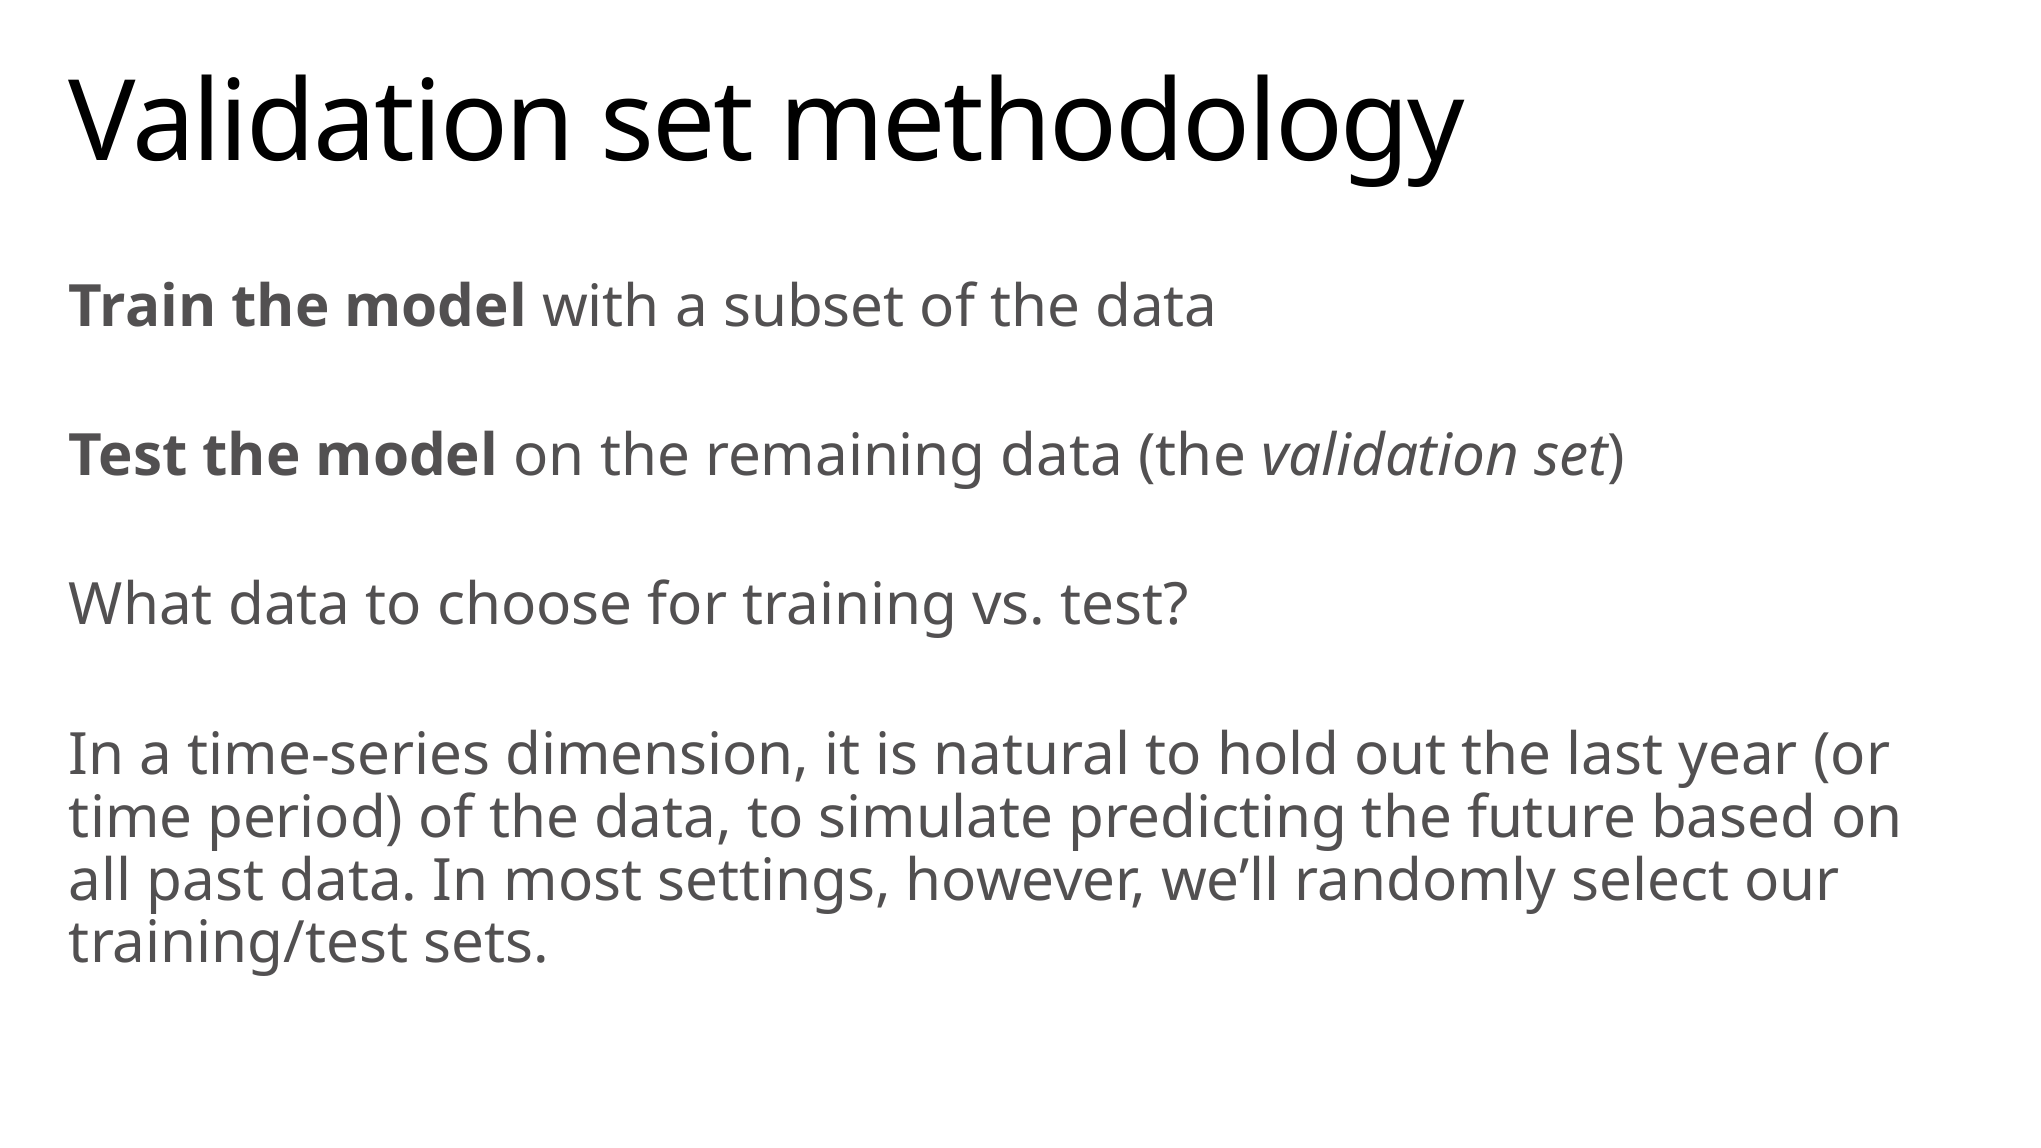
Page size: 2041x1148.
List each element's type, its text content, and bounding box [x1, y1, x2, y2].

title Validation set methodology [45, 48, 1996, 200]
text_box [44, 582, 1780, 778]
list Train the model with a subset of the data Test the model on the remaining data (the validation set) What data to choose for training vs. test? In a time-series dimension, it is natural to hold out the last year (or time period) of the data, to simulate predicting the future based on all past data. In most settings, however, we’ll randomly select our training/test sets. [45, 199, 1960, 1147]
